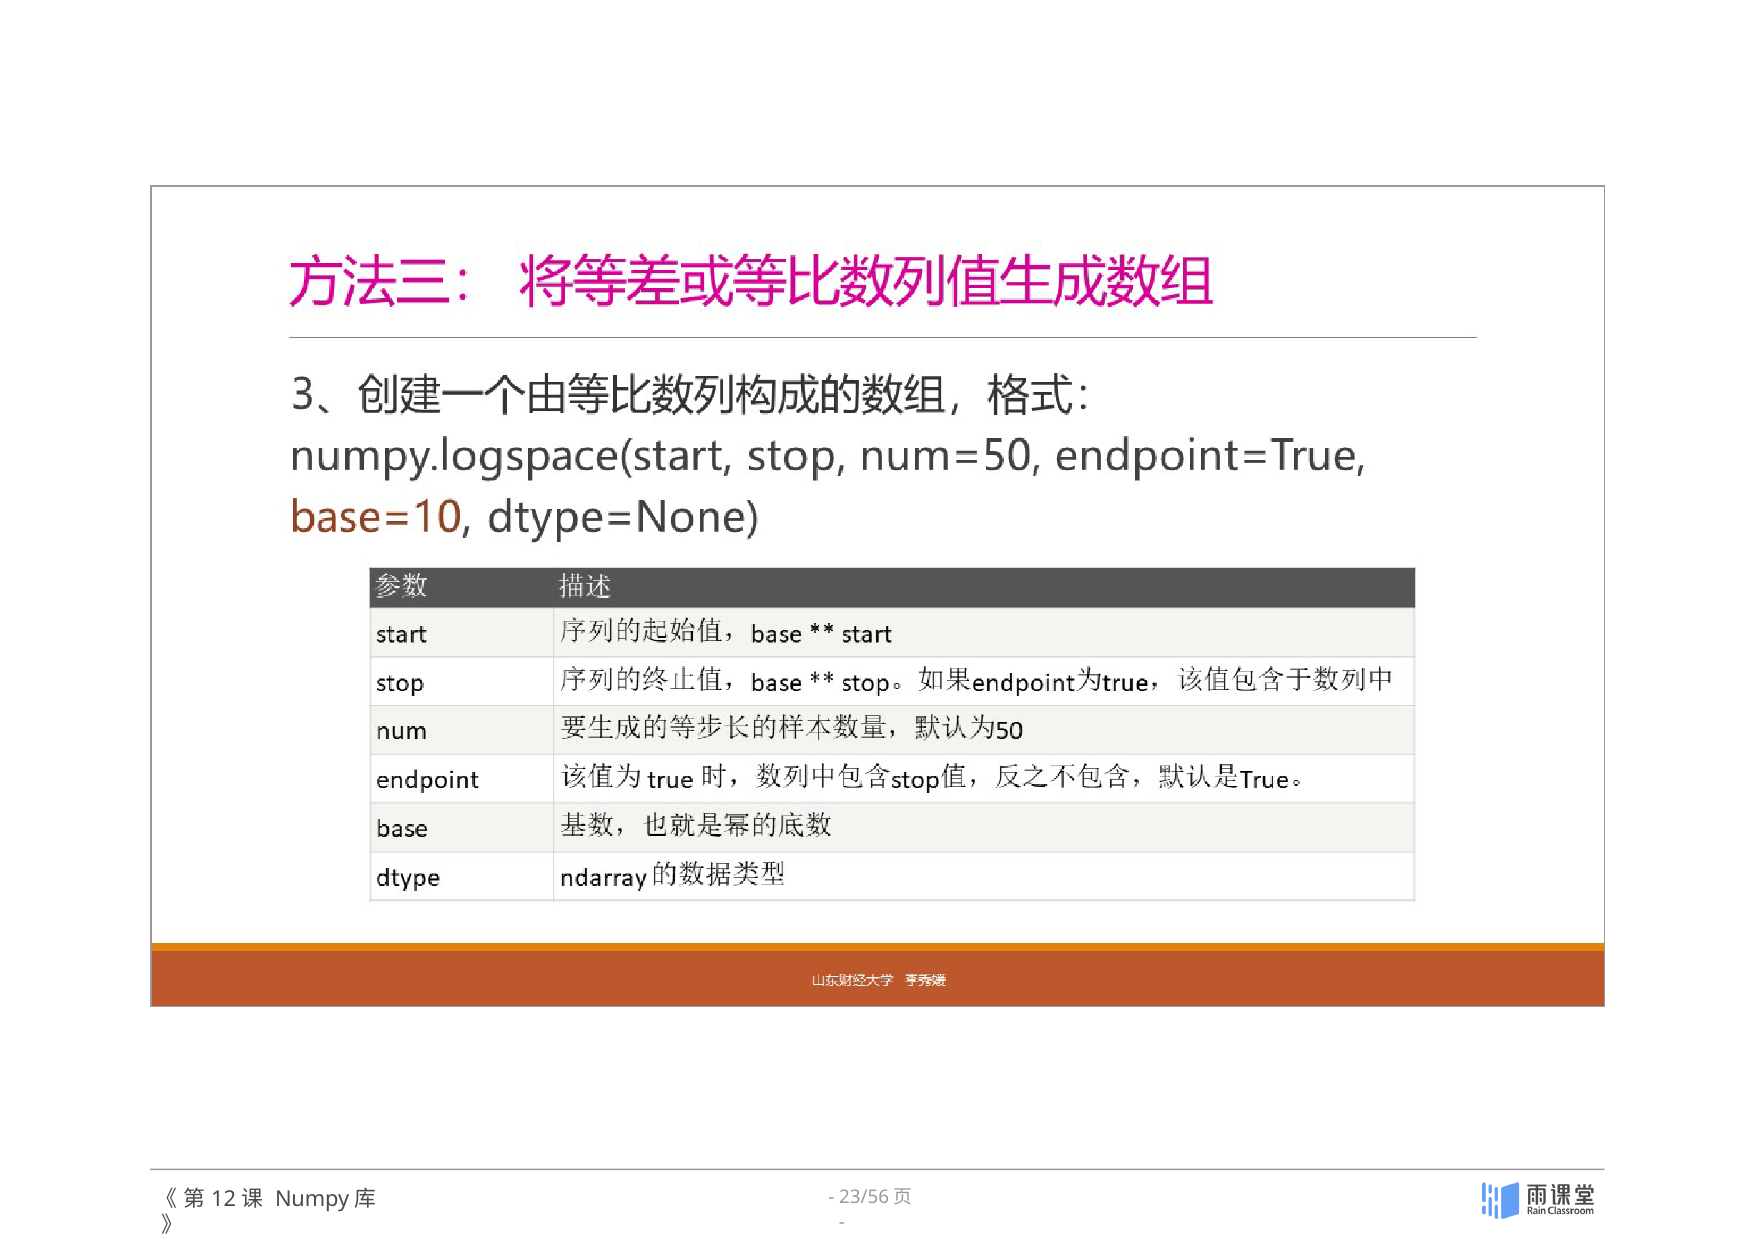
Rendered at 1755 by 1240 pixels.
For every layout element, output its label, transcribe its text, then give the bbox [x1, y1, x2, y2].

picture [149, 185, 1605, 1007]
slide_number - 23/56页 - [826, 1181, 929, 1240]
picture [1482, 1182, 1594, 1219]
footer 《 第12课 Numpy库 》 [153, 1181, 390, 1240]
